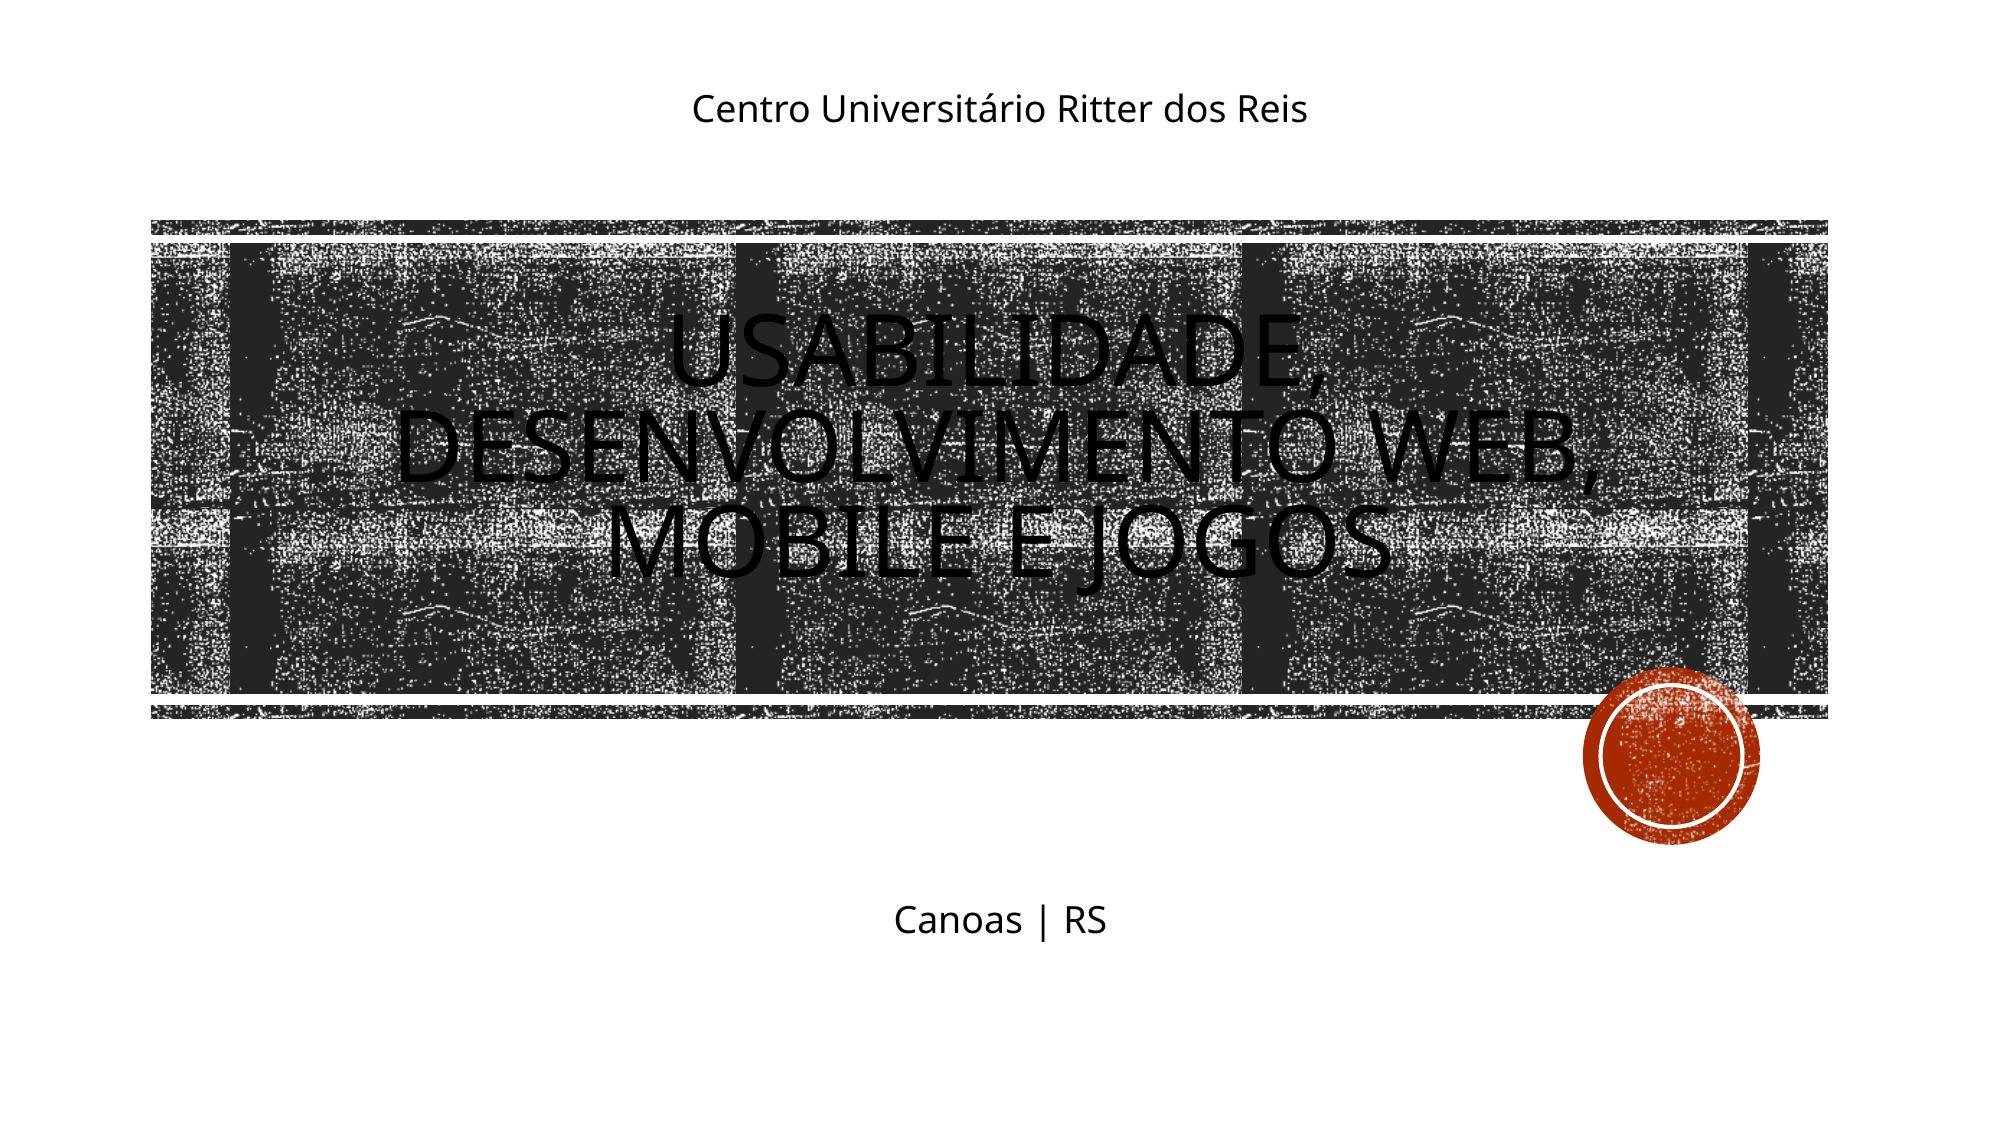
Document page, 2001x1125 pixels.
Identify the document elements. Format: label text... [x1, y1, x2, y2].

title USABILIDADE, DESENVOLVIMENTO WEB, MOBILE E JOGOS [181, 326, 1817, 580]
text_box Canoas | RS [585, 888, 1416, 949]
text_box Centro Universitário Ritter dos Reis [585, 77, 1416, 138]
